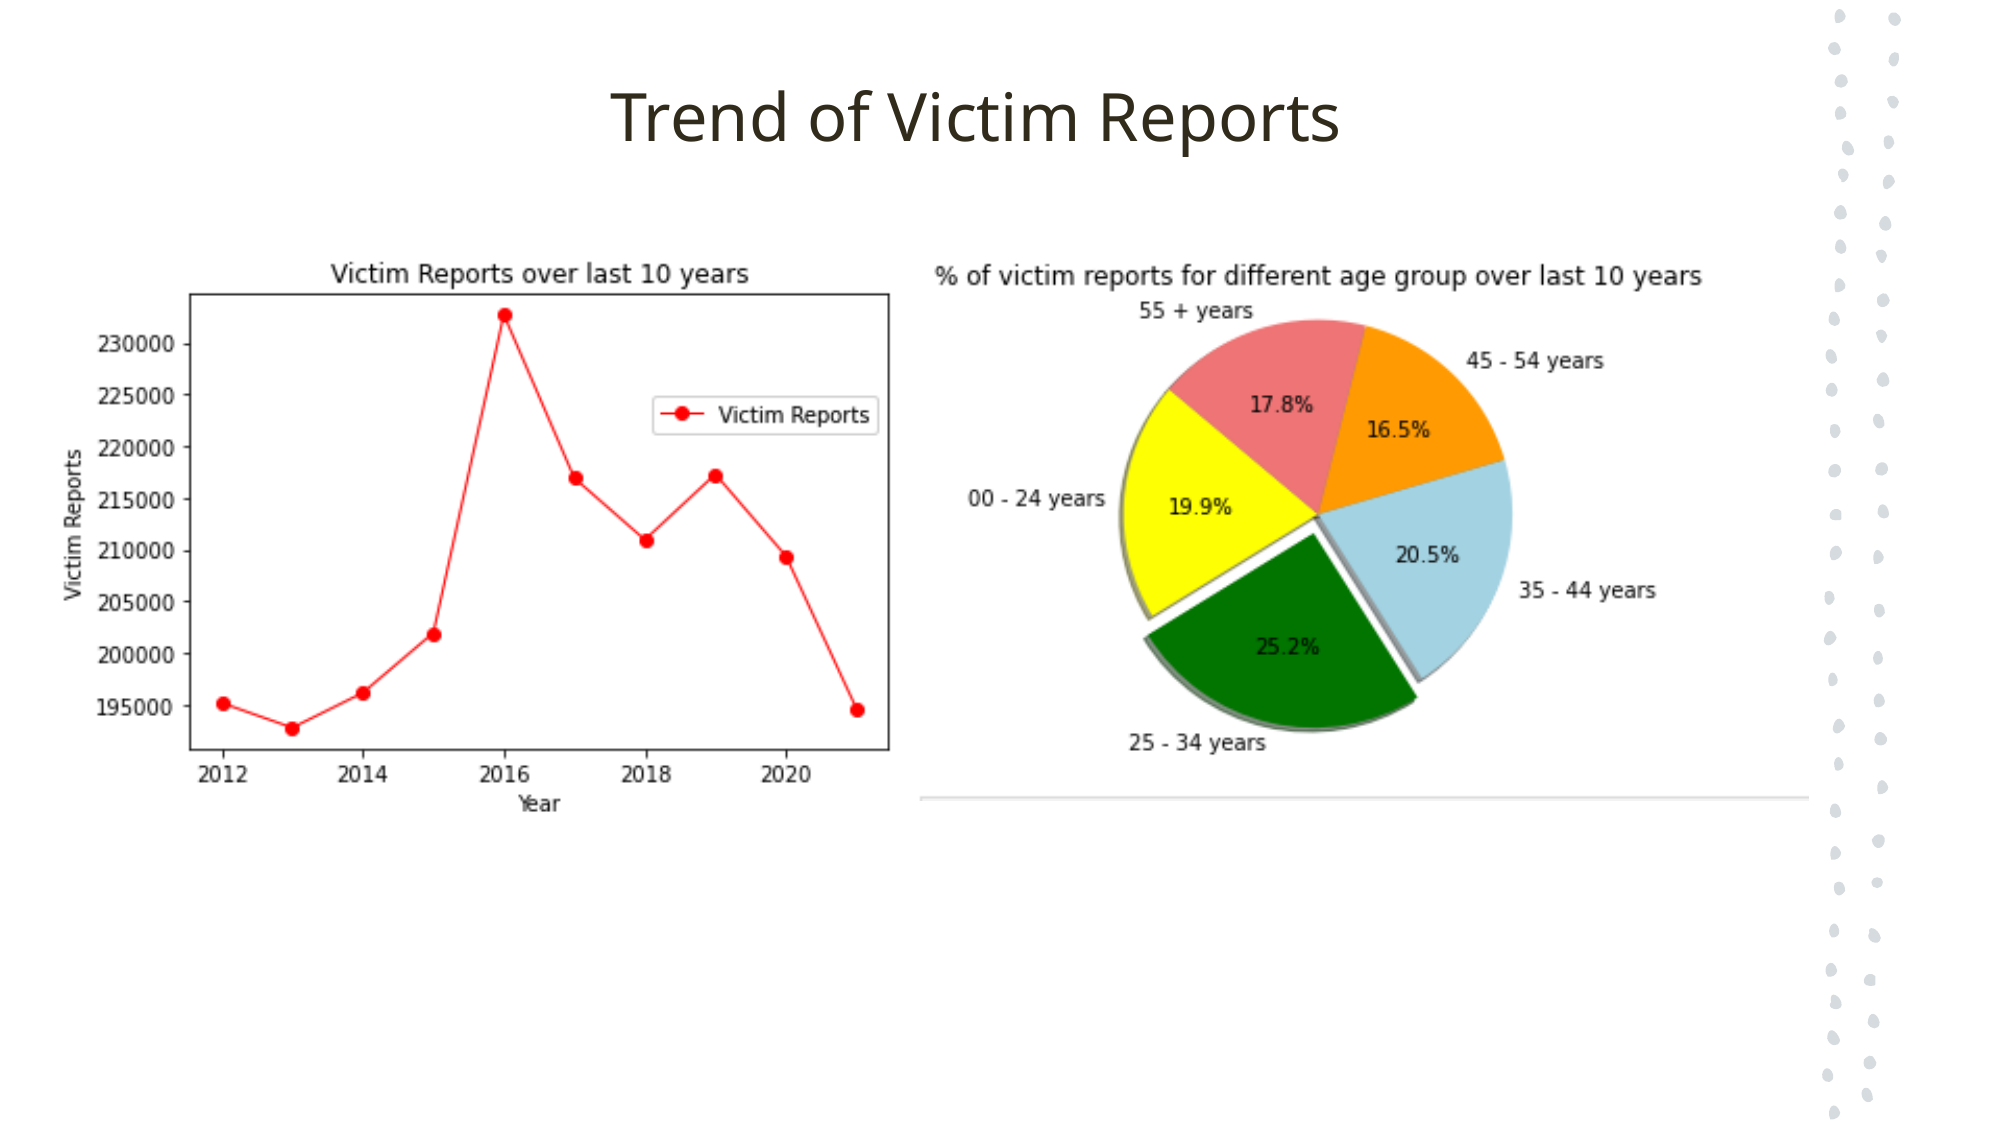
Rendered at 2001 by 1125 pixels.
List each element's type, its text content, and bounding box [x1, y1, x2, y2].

picture [27, 250, 1809, 835]
text_box Trend of Victim Reports [595, 67, 1469, 162]
